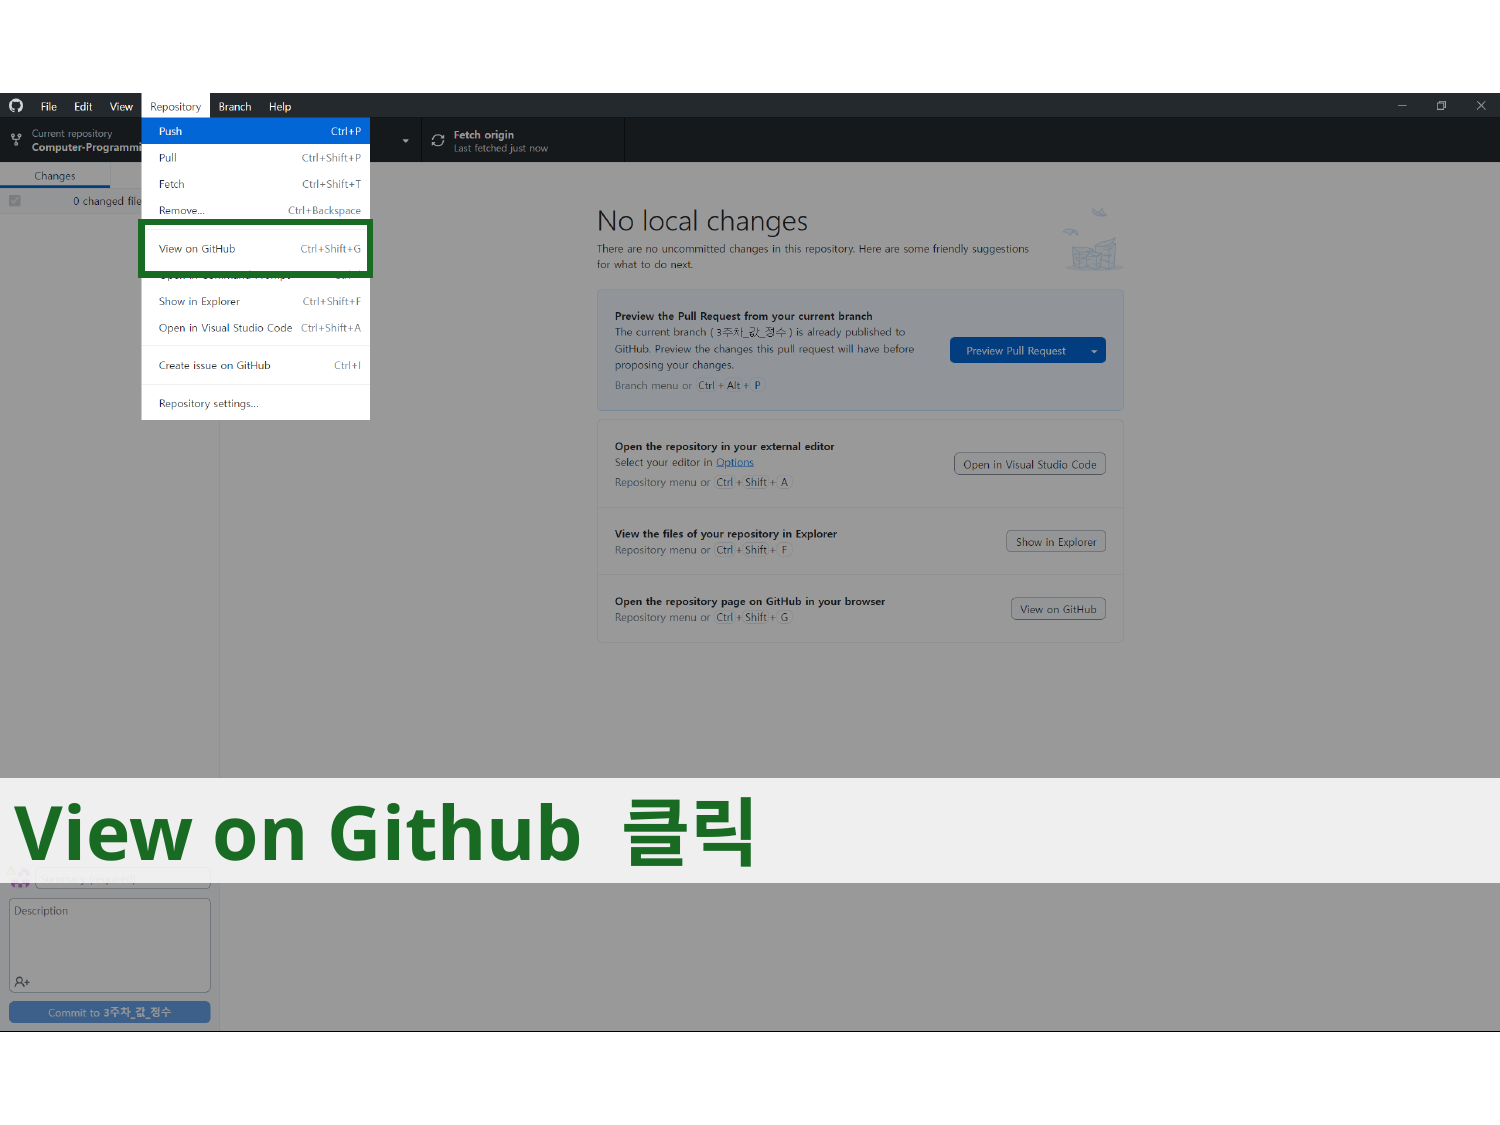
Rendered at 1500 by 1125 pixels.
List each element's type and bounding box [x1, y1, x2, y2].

picture [0, 93, 1500, 1032]
